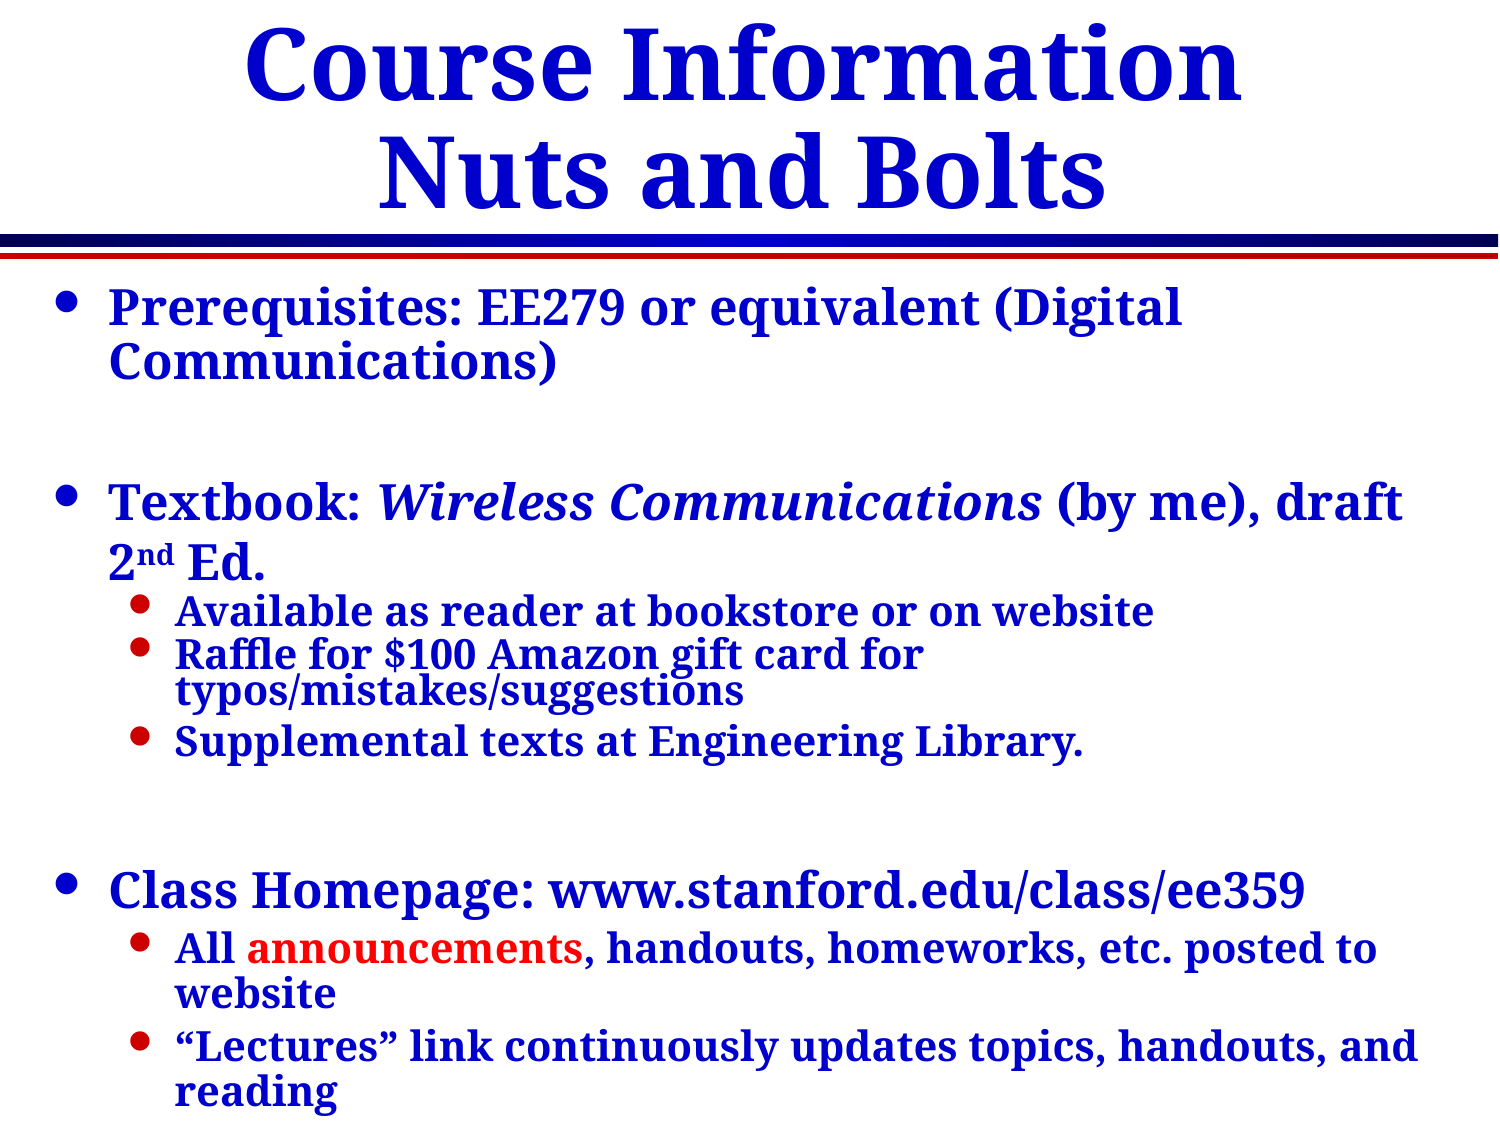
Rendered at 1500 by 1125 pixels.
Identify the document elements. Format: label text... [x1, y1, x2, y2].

list Prerequisites: EE279 or equivalent (Digital Communications) Textbook: Wireless Communications (by me), draft 2nd Ed. Available as reader at bookstore or on website Raffle for $100 Amazon gift card for typos/mistakes/suggestions Supplemental texts at Engineering Library. Class Homepage: www.stanford.edu/class/ee359 All announcements, handouts, homeworks, etc. posted to website “Lectures” link continuously updates topics, handouts, and reading Calendar will show any changes to class/OH/discussion times Class Mailing List: ee359-win1920-students@lists (automatic for on-campus registered students). Guest list ee359-win1920-guest@lists for SCPD and auditors: send Tom email to sign up. Sending mail to ee359-win1920-staff@lists reaches me and Tom. [37, 274, 1451, 1051]
title Course Information Nuts and Bolts [99, 49, 1388, 238]
